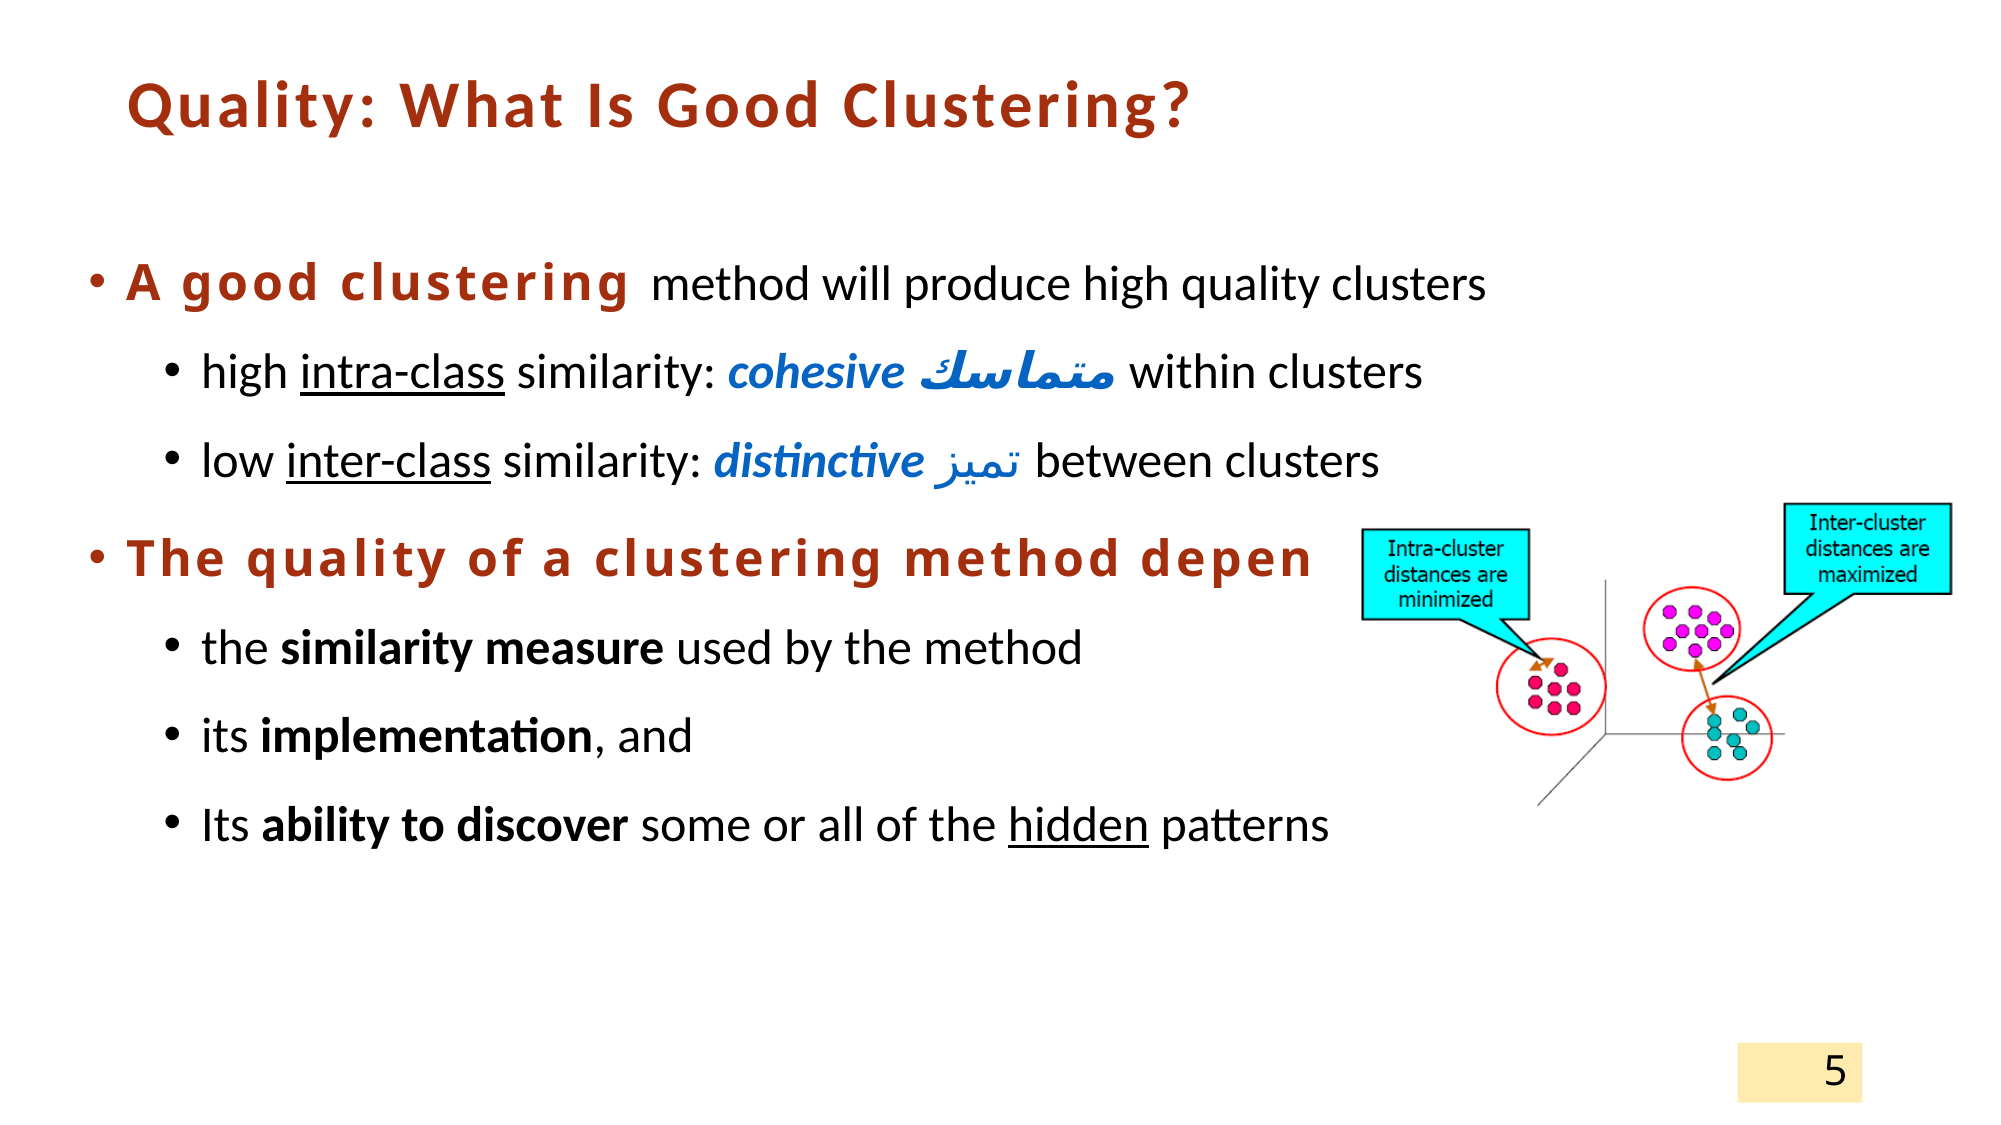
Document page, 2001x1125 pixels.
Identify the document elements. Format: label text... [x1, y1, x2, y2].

title Quality: What Is Good Clustering? [112, 62, 1547, 150]
slide_number 5 [1737, 1042, 1863, 1103]
picture [1312, 487, 2000, 811]
list A good clustering method will produce high quality clusters high intra-class similarity: cohesive متماسك within clusters low inter-class similarity: distinctive تميز between clusters The quality of a clustering method depends on: the similarity measure used by the method its implementation, and Its ability to discover some or all of the hidden patterns [73, 224, 1824, 1025]
